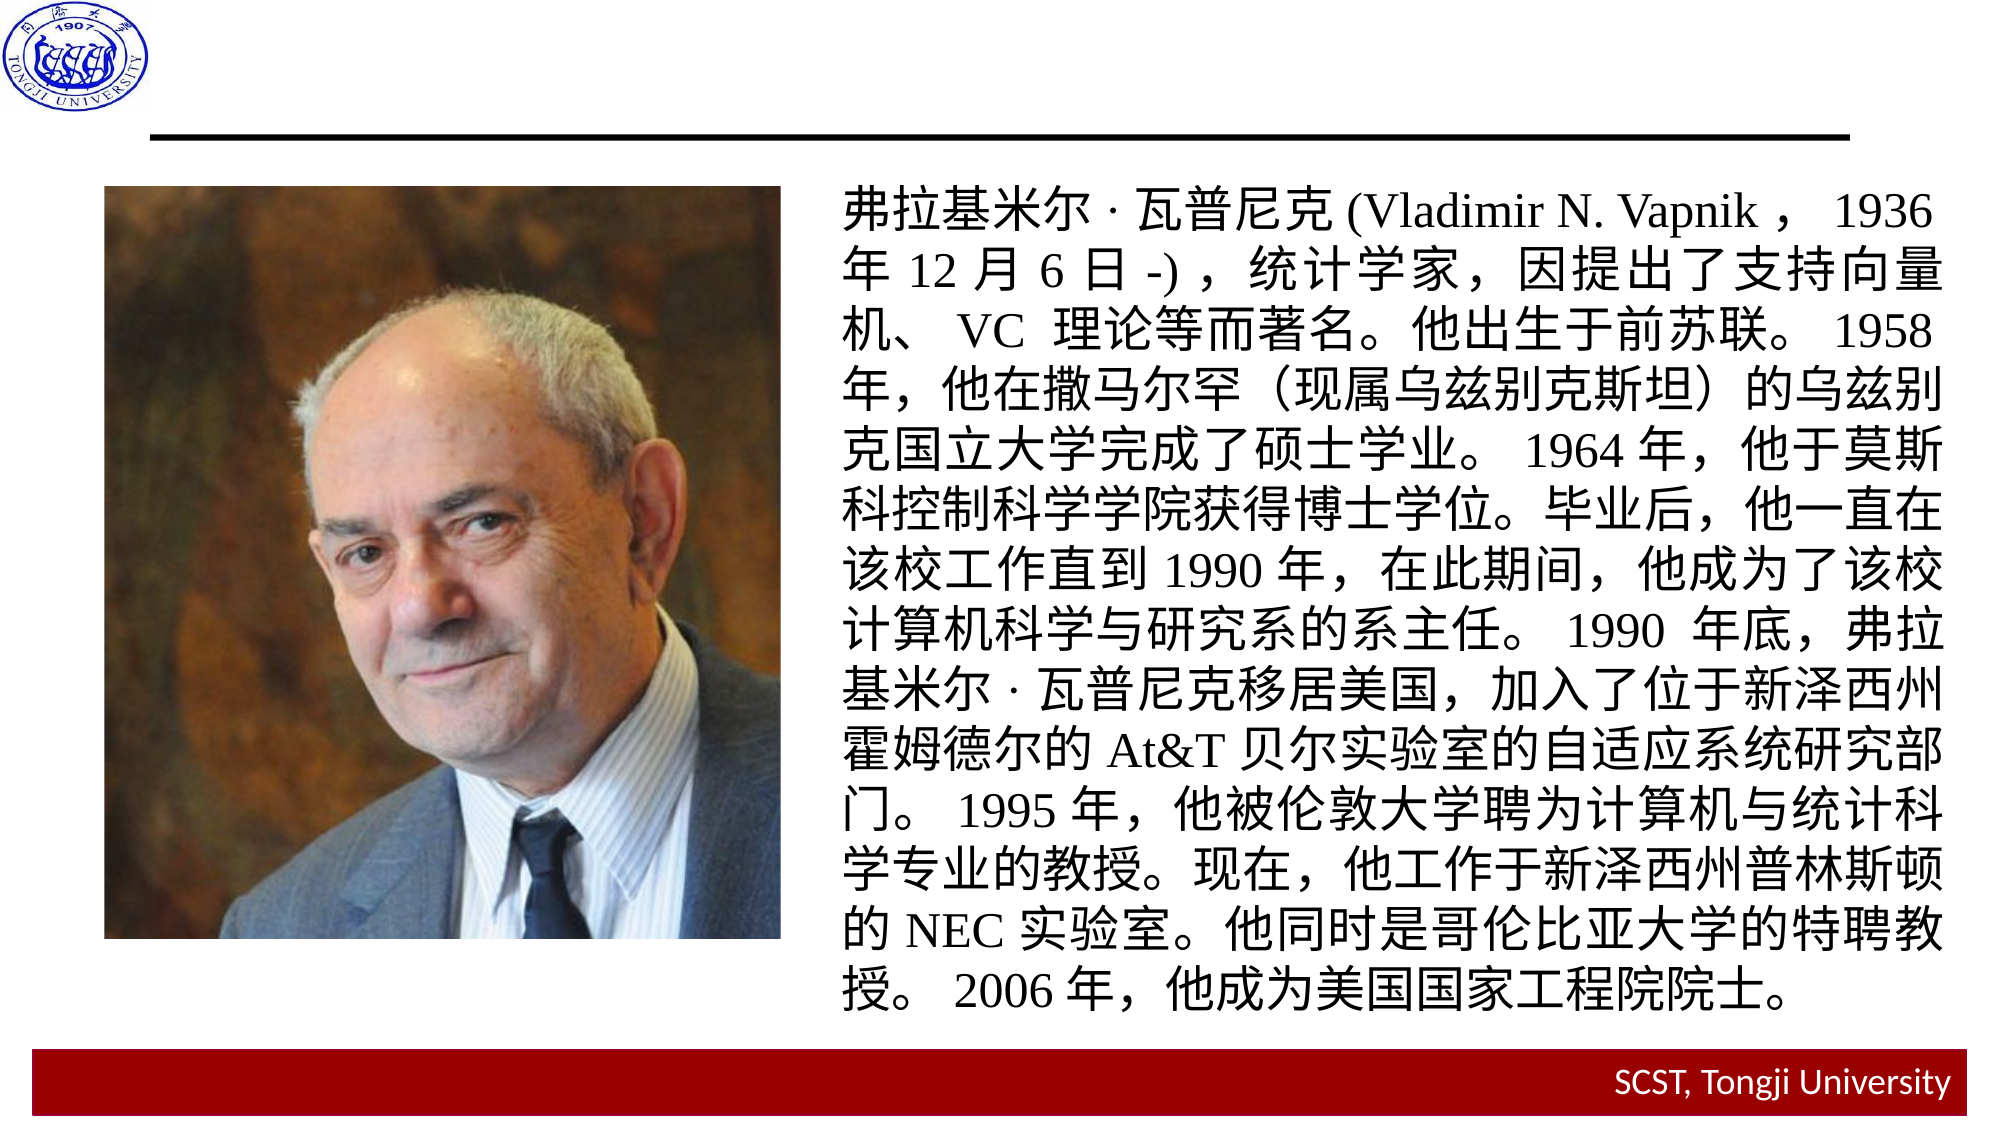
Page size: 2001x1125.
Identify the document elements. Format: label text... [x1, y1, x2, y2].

picture [104, 186, 781, 939]
picture [0, 0, 150, 112]
text_box 弗拉基米尔·瓦普尼克(Vladimir N. Vapnik，1936年12月6日-)，统计学家，因提出了支持向量机、VC 理论等而著名。他出生于前苏联。1958年，他在撒马尔罕（现属乌兹别克斯坦）的乌兹别克国立大学完成了硕士学业。1964年，他于莫斯科控制科学学院获得博士学位。毕业后，他一直在该校工作直到1990年，在此期间，他成为了该校计算机科学与研究系的系主任。1990 年底，弗拉基米尔·瓦普尼克移居美国，加入了位于新泽西州霍姆德尔的At&T贝尔实验室的自适应系统研究部门。1995年，他被伦敦大学聘为计算机与统计科学专业的教授。现在，他工作于新泽西州普林斯顿的NEC实验室。他同时是哥伦比亚大学的特聘教授。2006年，他成为美国国家工程院院士。 [826, 169, 1960, 1025]
